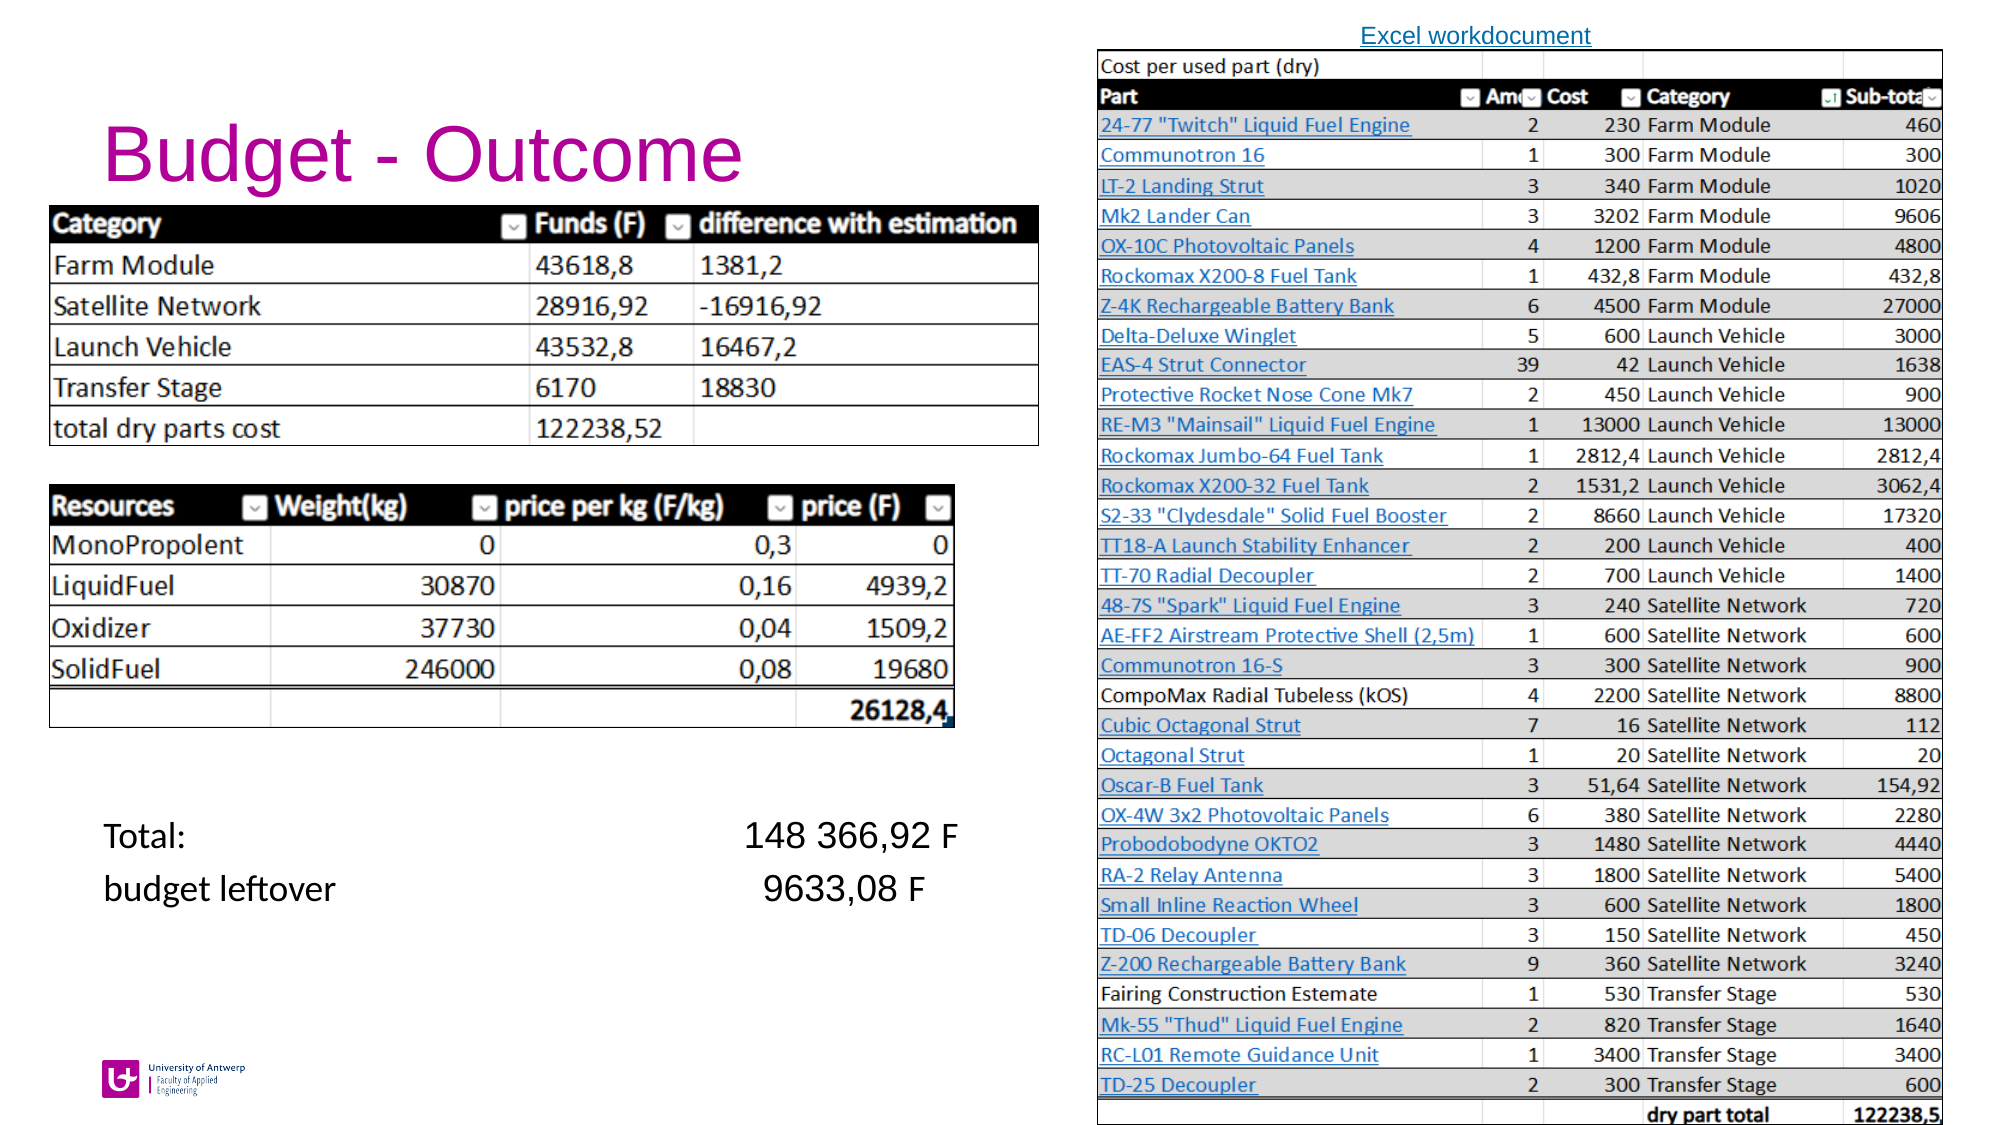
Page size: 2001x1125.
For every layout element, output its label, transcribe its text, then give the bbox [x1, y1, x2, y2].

table_cell budget leftover [102, 865, 742, 918]
title Budget - Outcome [102, 101, 1092, 310]
picture [49, 484, 955, 728]
picture [49, 205, 1039, 446]
table_header Total: [102, 813, 742, 865]
picture [1097, 49, 1943, 1125]
picture [102, 1060, 245, 1098]
text_box Excel workdocument [1345, 11, 1696, 48]
table_cell 9633,08 F [742, 865, 1038, 918]
table_header 148 366,92 F [742, 813, 1038, 865]
